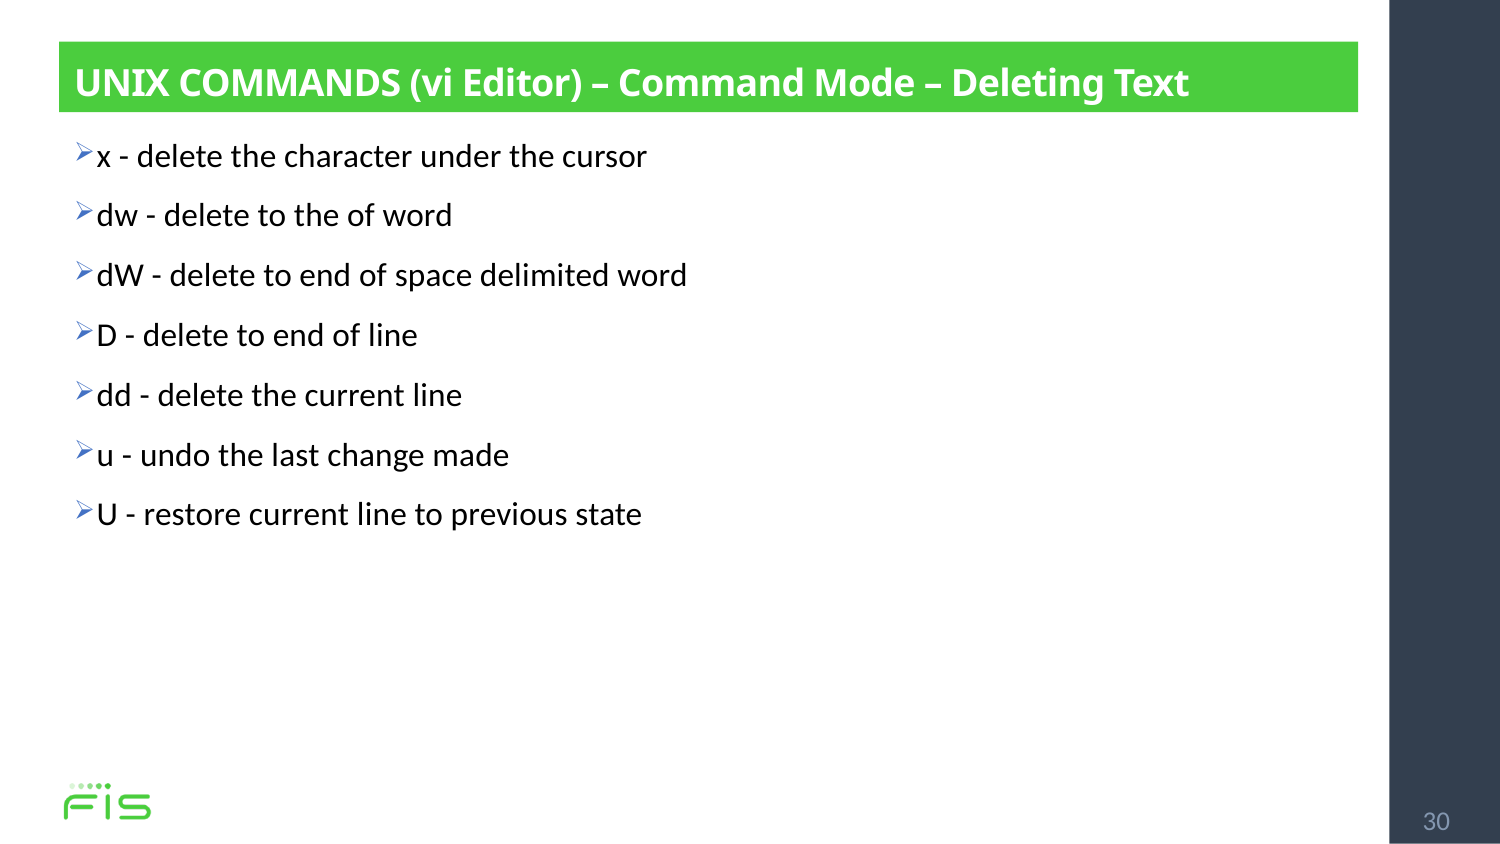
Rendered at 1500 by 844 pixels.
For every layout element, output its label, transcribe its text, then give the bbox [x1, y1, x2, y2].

title UNIX COMMANDS (vi Editor) – Command Mode – Deleting Text [59, 41, 1359, 113]
slide_number 30 [1398, 796, 1475, 844]
picture [58, 780, 154, 823]
list x - delete the character under the cursor dw - delete to the of word dW - delete to end of space delimited word D - delete to end of line dd - delete the current line u - undo the last change made U - restore current line to previous state [59, 129, 1359, 777]
